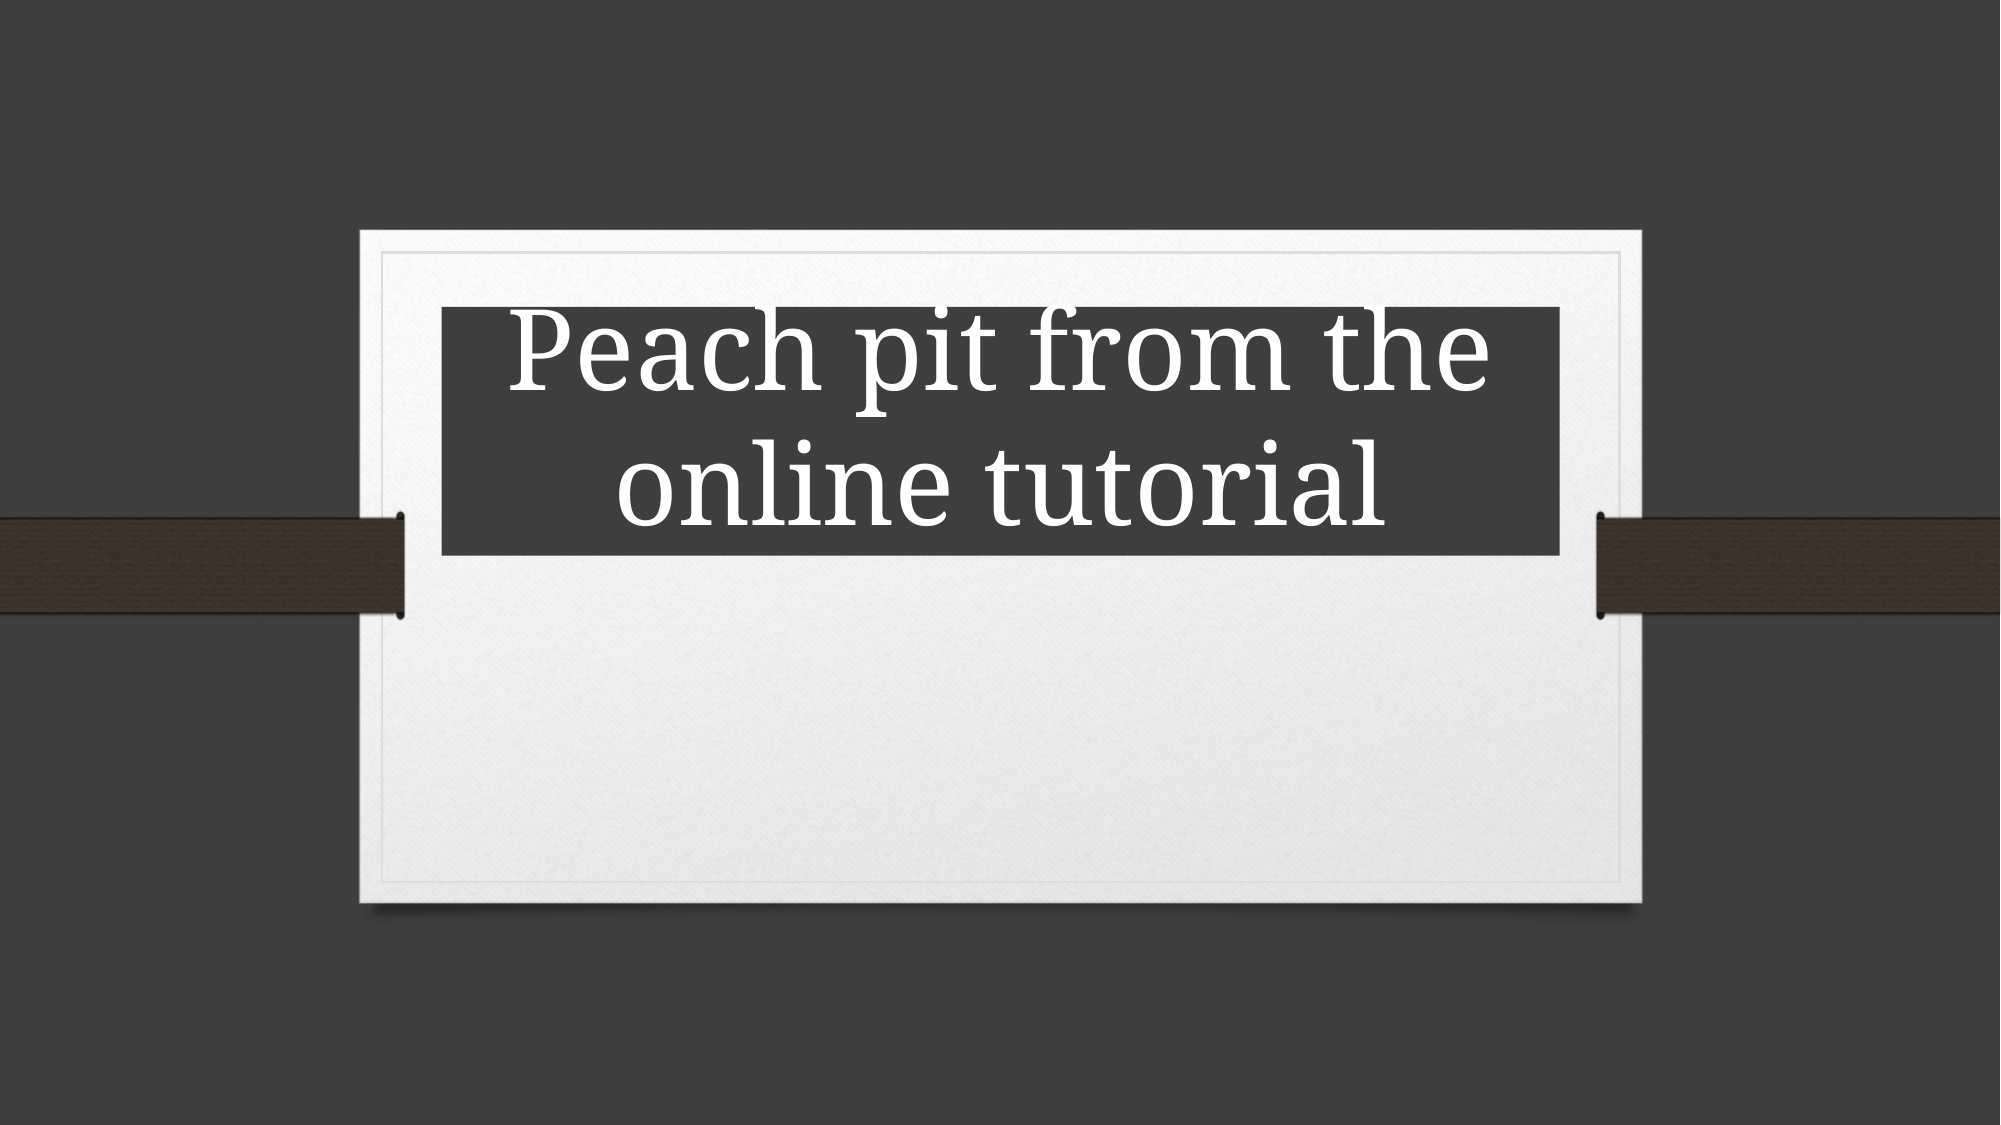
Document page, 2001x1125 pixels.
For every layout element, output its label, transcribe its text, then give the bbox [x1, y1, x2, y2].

title Peach pit from the online tutorial [441, 306, 1560, 556]
picture [0, 0, 2001, 1125]
